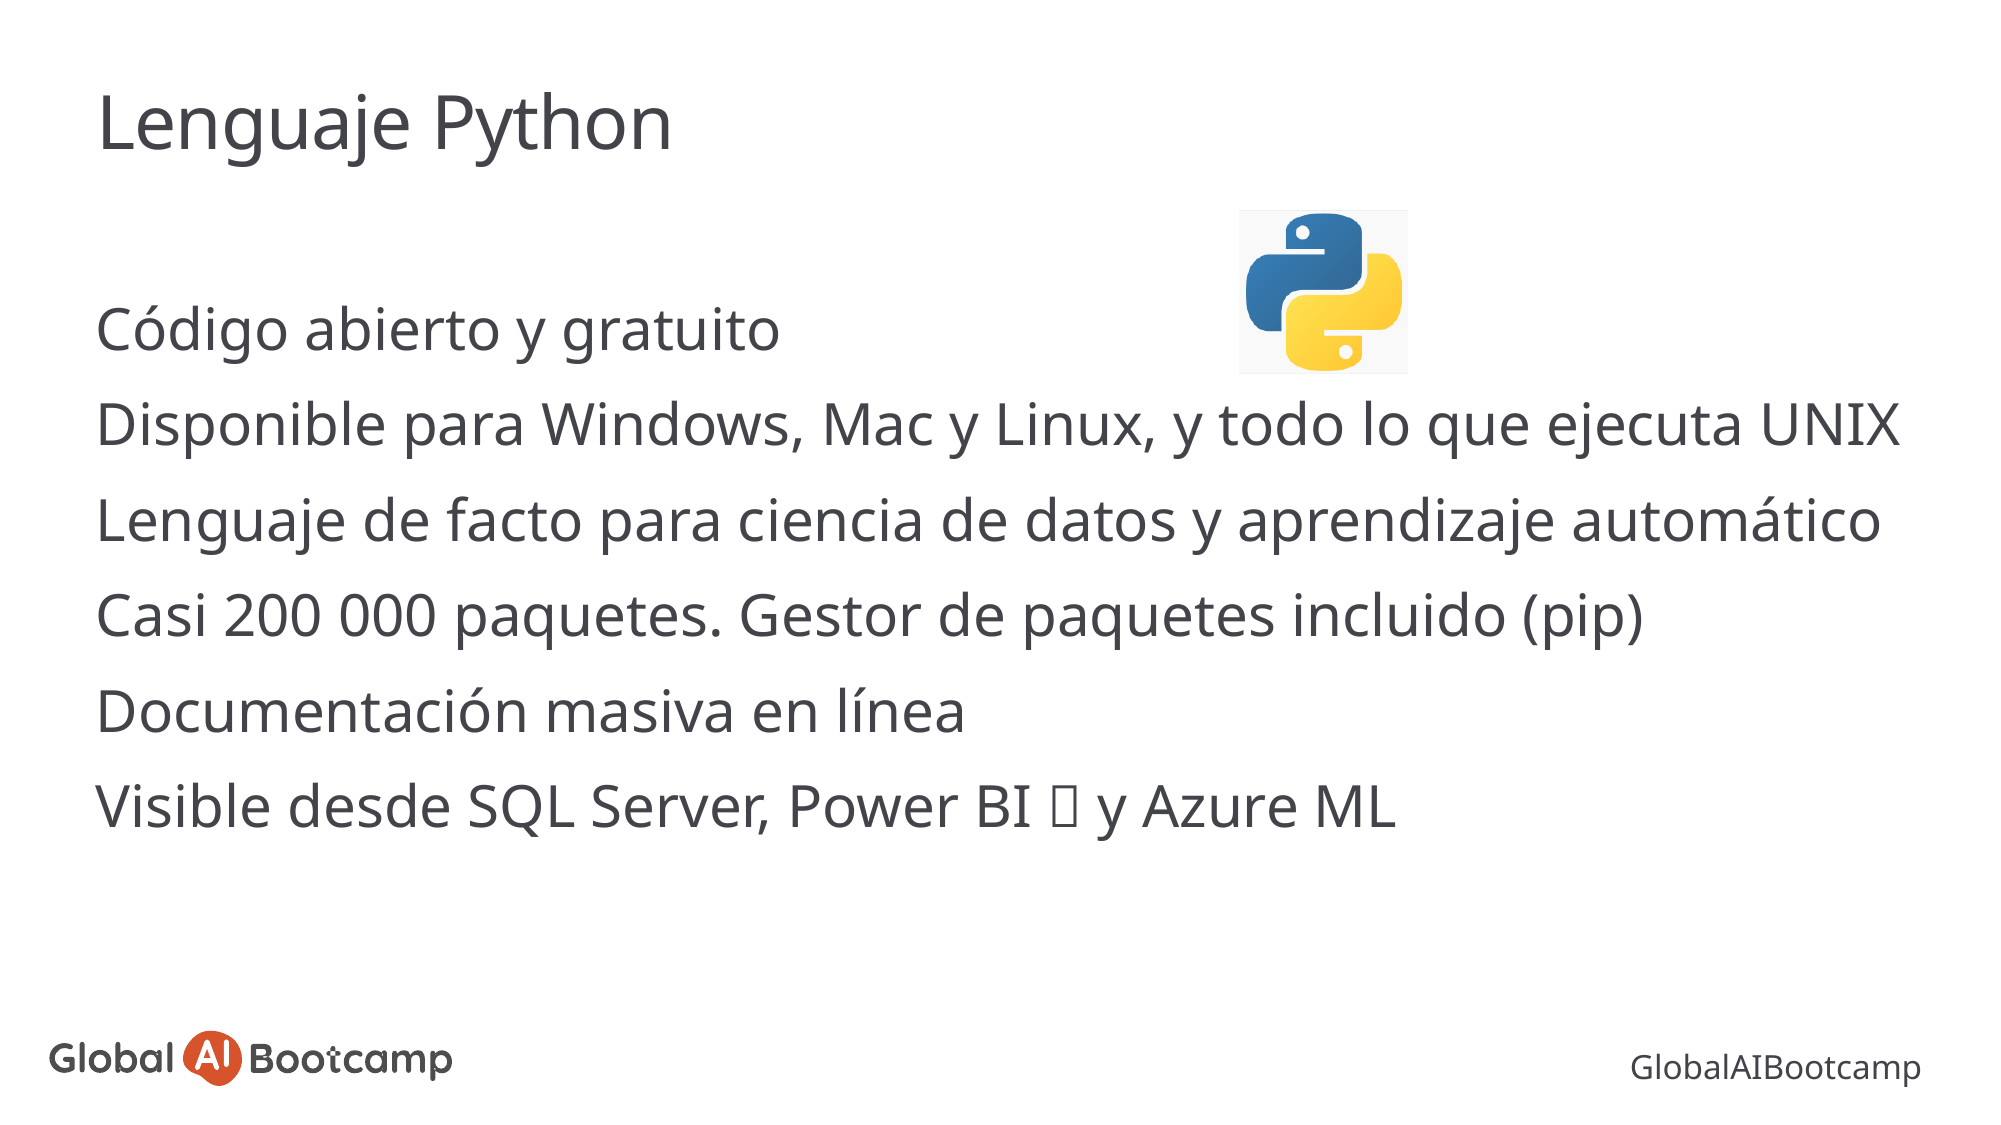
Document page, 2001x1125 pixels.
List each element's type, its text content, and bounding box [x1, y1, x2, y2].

title Lenguaje Python [96, 75, 1904, 166]
list Código abierto y gratuito Disponible para Windows, Mac y Linux, y todo lo que ejecuta UNIX Lenguaje de facto para ciencia de datos y aprendizaje automático Casi 200 000 paquetes. Gestor de paquetes incluido (pip) Documentación masiva en línea Visible desde SQL Server, Power BI  y Azure ML [95, 291, 1904, 1080]
picture [1238, 210, 1409, 374]
